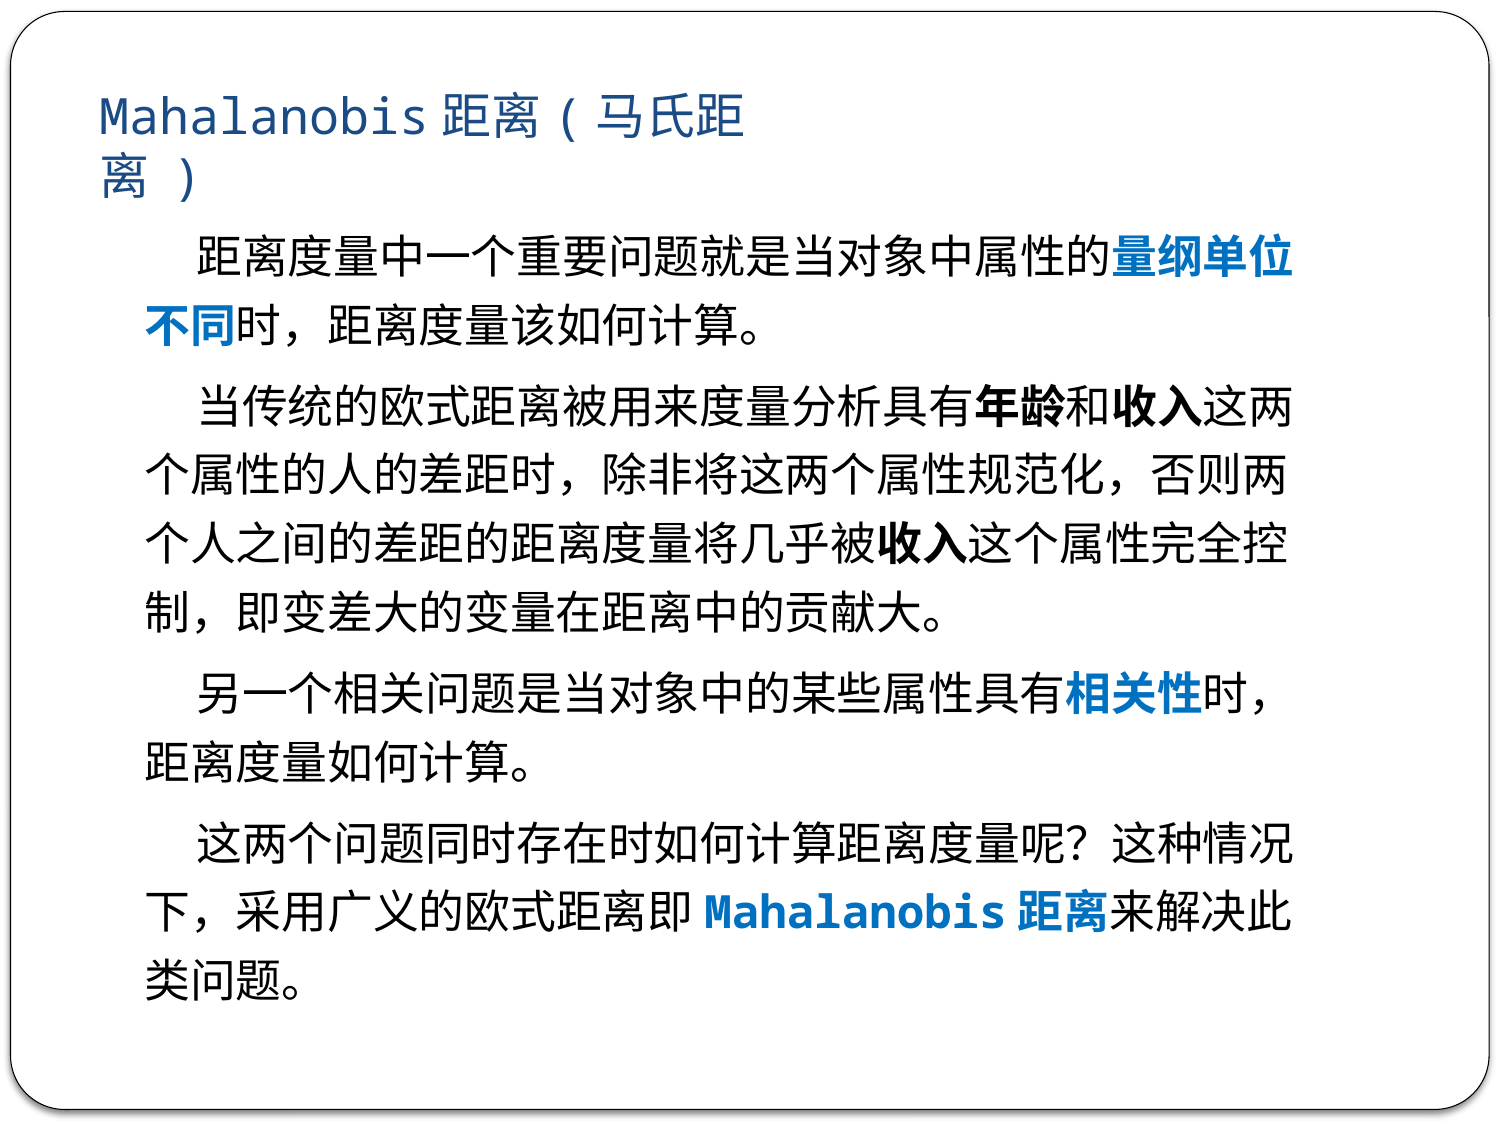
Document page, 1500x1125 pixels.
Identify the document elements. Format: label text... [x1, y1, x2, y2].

text_box Mahalanobis距离(马氏距离 ) [99, 84, 777, 205]
text_box 距离度量中一个重要问题就是当对象中属性的量纲单位不同时，距离度量该如何计算。 当传统的欧式距离被用来度量分析具有年龄和收入这两个属性的人的差距时，除非将这两个属性规范化，否则两个人之间的差距的距离度量将几乎被收入这个属性完全控制，即变差大的变量在距离中的贡献大。 另一个相关问题是当对象中的某些属性具有相关性时，距离度量如何计算。 这两个问题同时存在时如何计算距离度量呢？这种情况下，采用广义的欧式距离即Mahalanobis距离来解决此类问题。 [129, 206, 1319, 1015]
